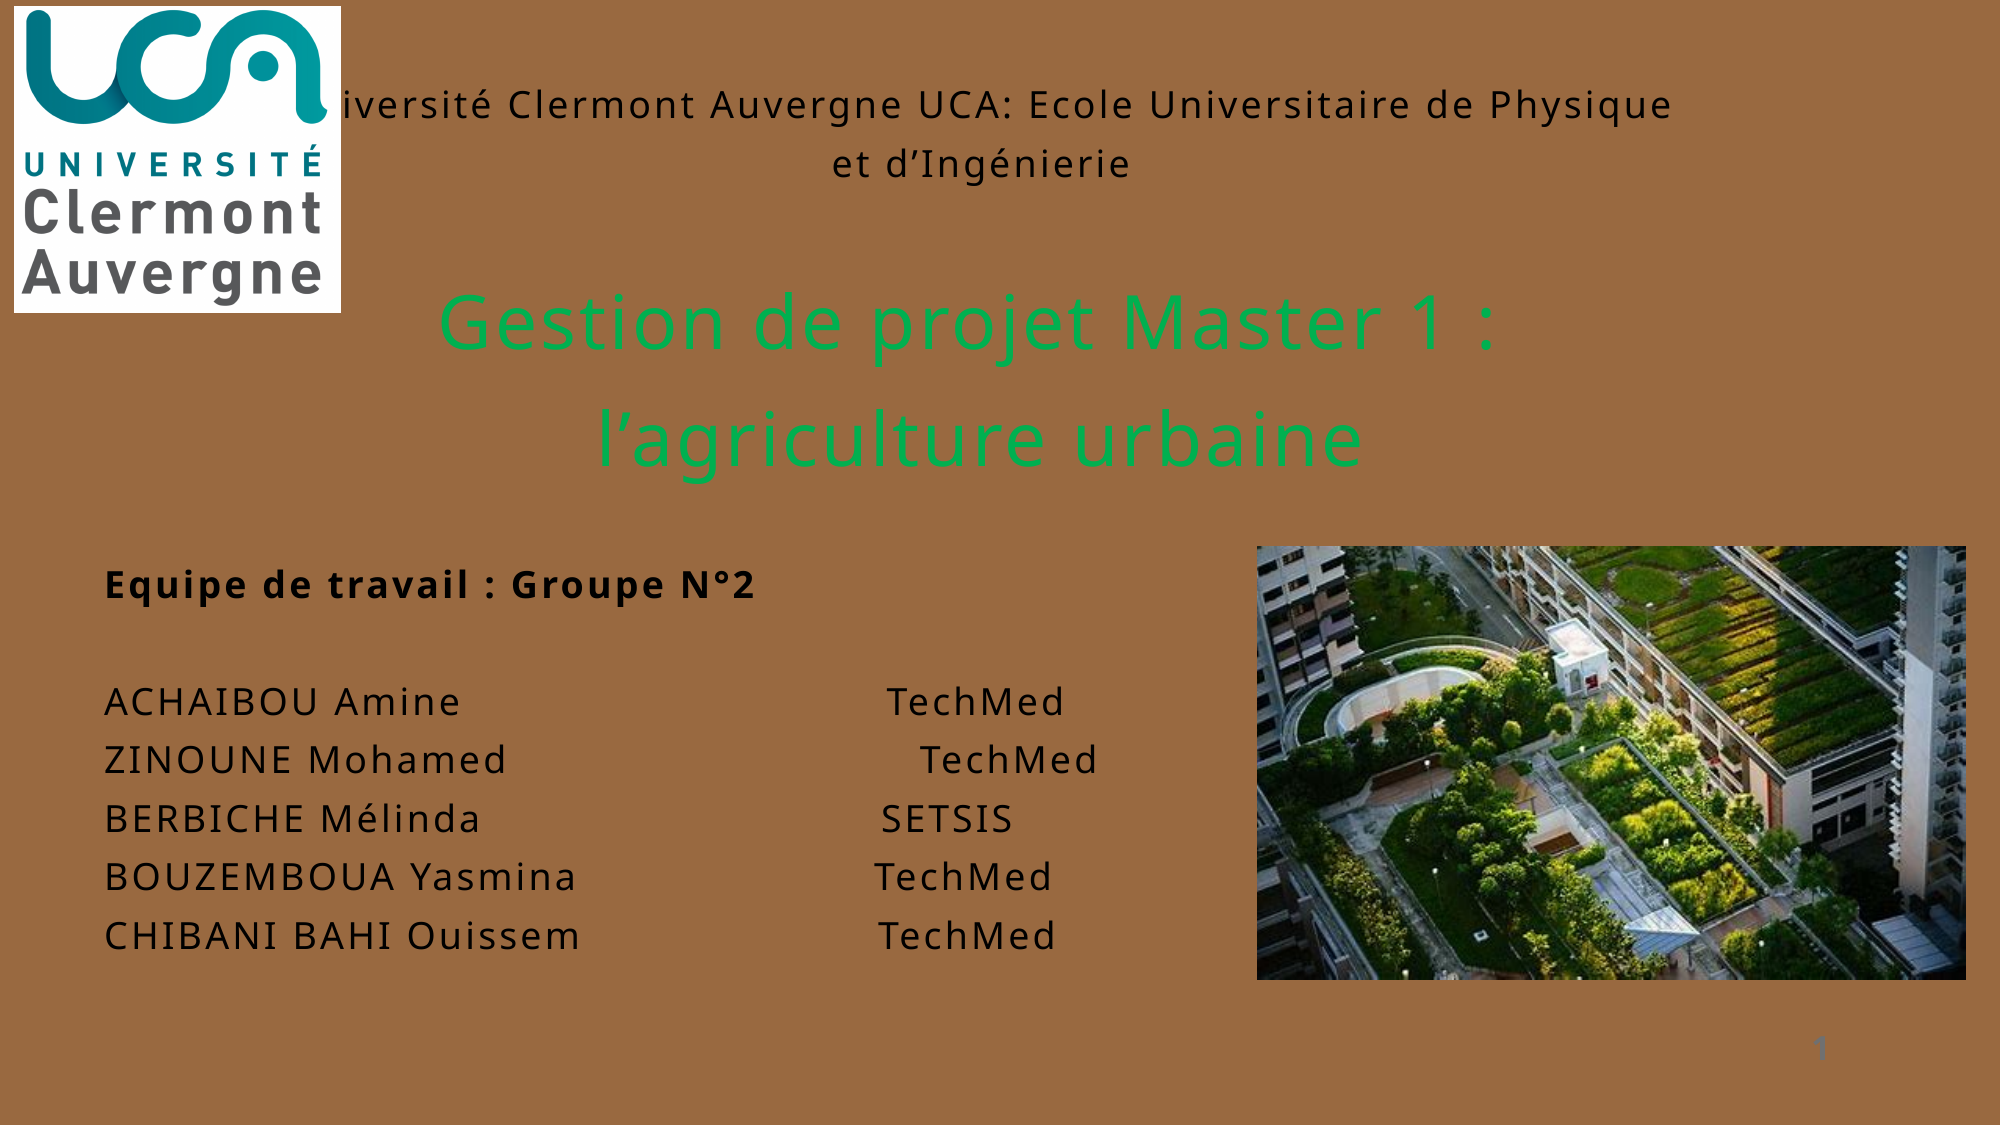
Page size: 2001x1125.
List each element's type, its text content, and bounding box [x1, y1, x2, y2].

text_box Equipe de travail : Groupe N°2 ACHAIBOU Amine TechMed ZINOUNE Mohamed TechMed BERBICHE Mélinda SETSIS BOUZEMBOUA Yasmina TechMed CHIBANI BAHI Ouissem TechMed [86, 925, 1525, 1031]
picture [14, 6, 341, 313]
slide_number 1 [1757, 1012, 1885, 1088]
text_box Université Clermont Auvergne UCA: Ecole Universitaire de Physique et d’Ingénierie [341, 94, 1701, 200]
title Gestion de projet Master 1 : l’agriculture urbaine [261, 275, 1701, 497]
picture [1257, 546, 1966, 980]
